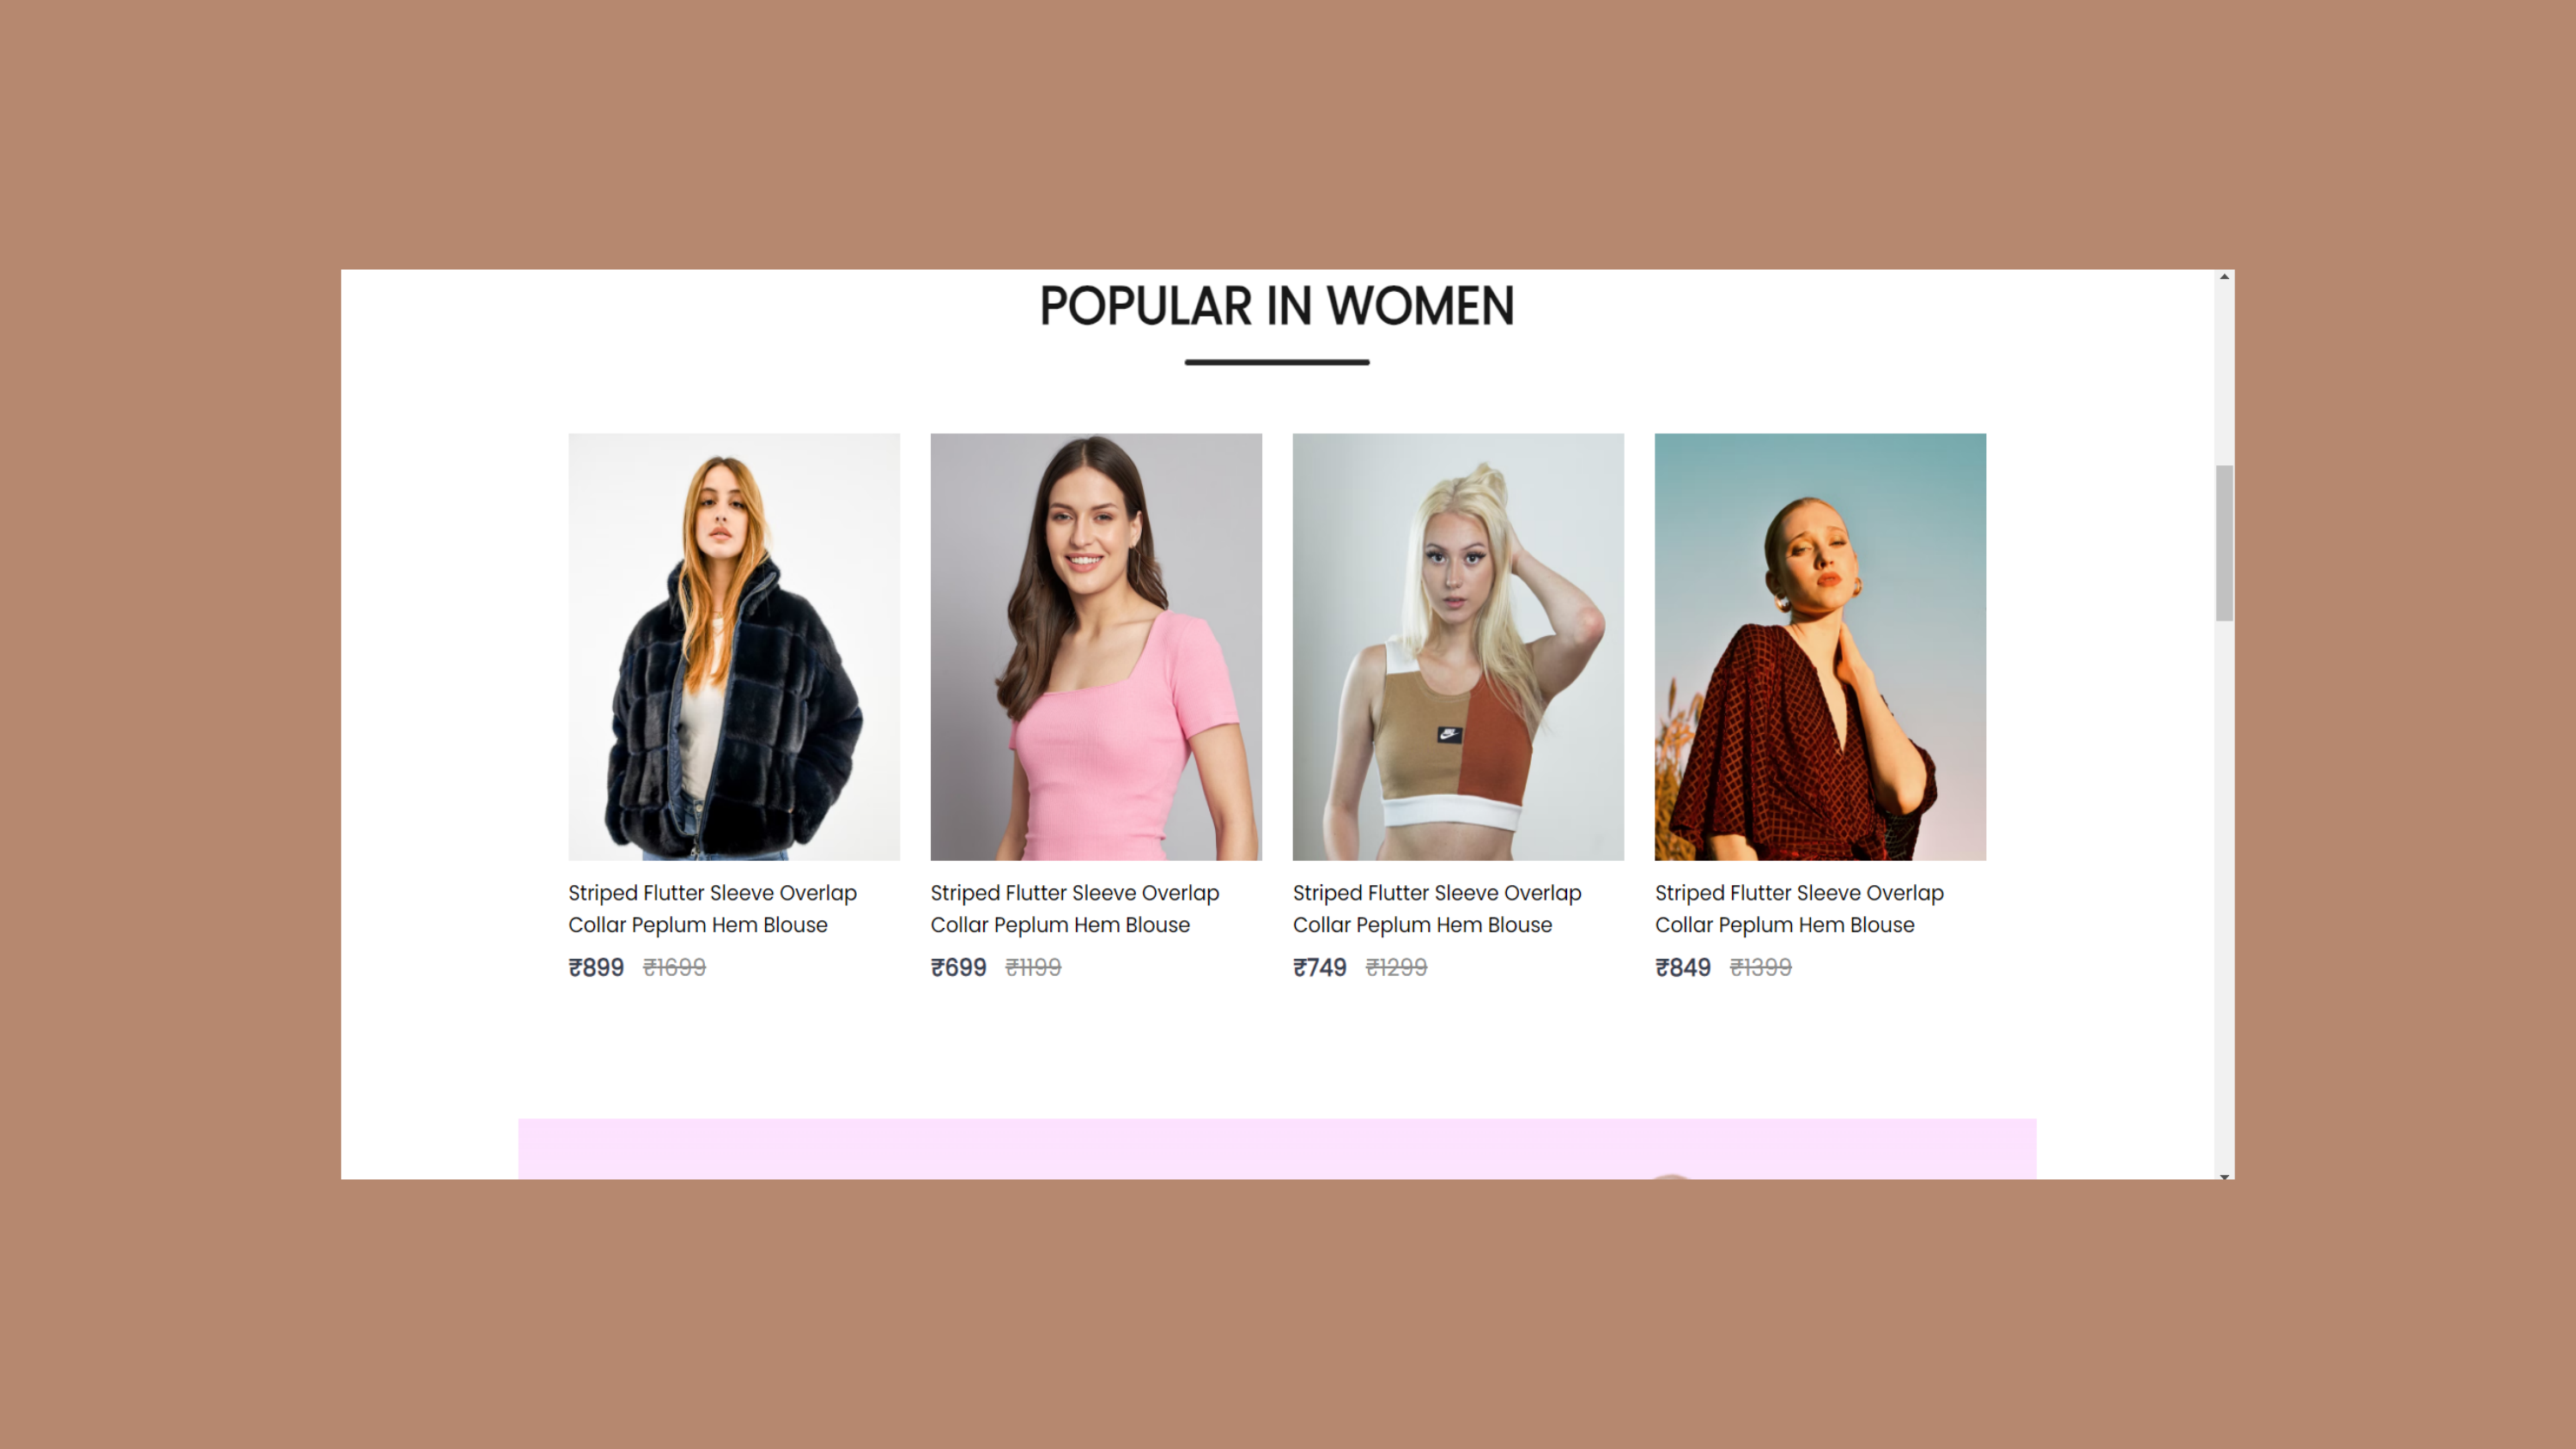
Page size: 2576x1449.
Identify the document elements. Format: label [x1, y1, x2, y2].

text_box [341, 270, 2235, 1179]
